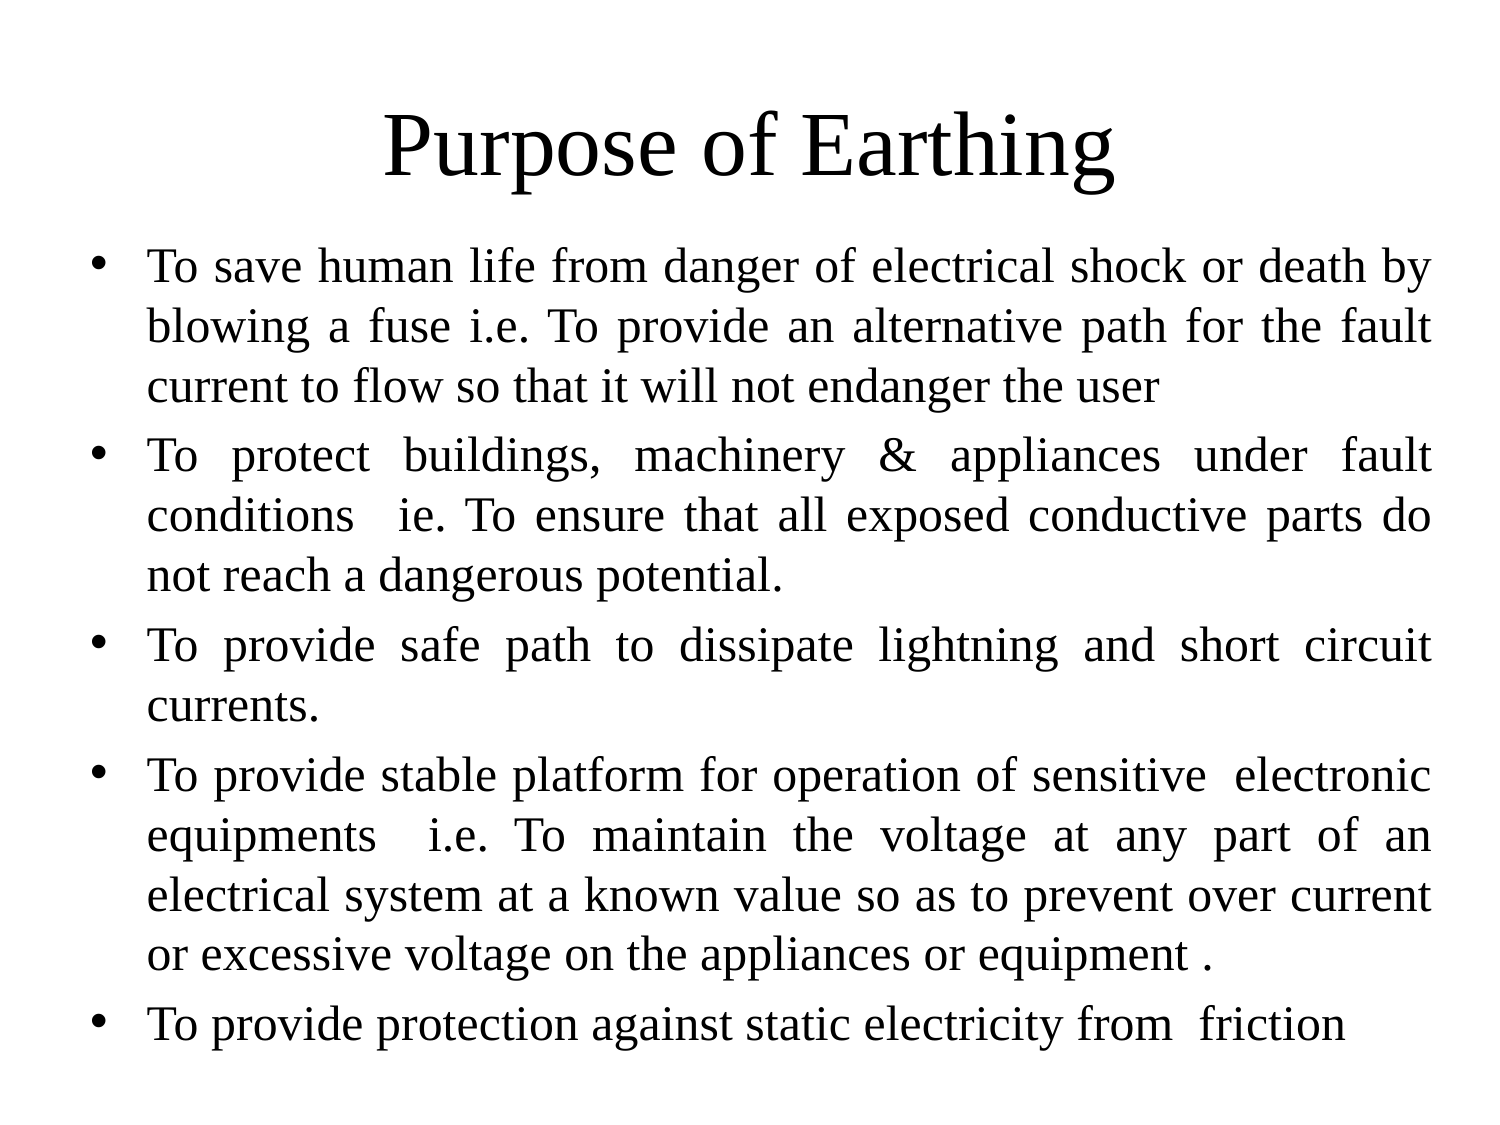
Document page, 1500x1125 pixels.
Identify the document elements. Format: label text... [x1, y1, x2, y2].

list To save human life from danger of electrical shock or death by blowing a fuse i.e. To provide an alternative path for the fault current to flow so that it will not endanger the user To protect buildings, machinery & appliances under fault conditions ie. To ensure that all exposed conductive parts do not reach a dangerous potential. To provide safe path to dissipate lightning and short circuit currents. To provide stable platform for operation of sensitive electronic equipments i.e. To maintain the voltage at any part of an electrical system at a known value so as to prevent over current or excessive voltage on the appliances or equipment . To provide protection against static electricity from friction [75, 224, 1450, 1075]
title Purpose of Earthing [75, 45, 1425, 224]
